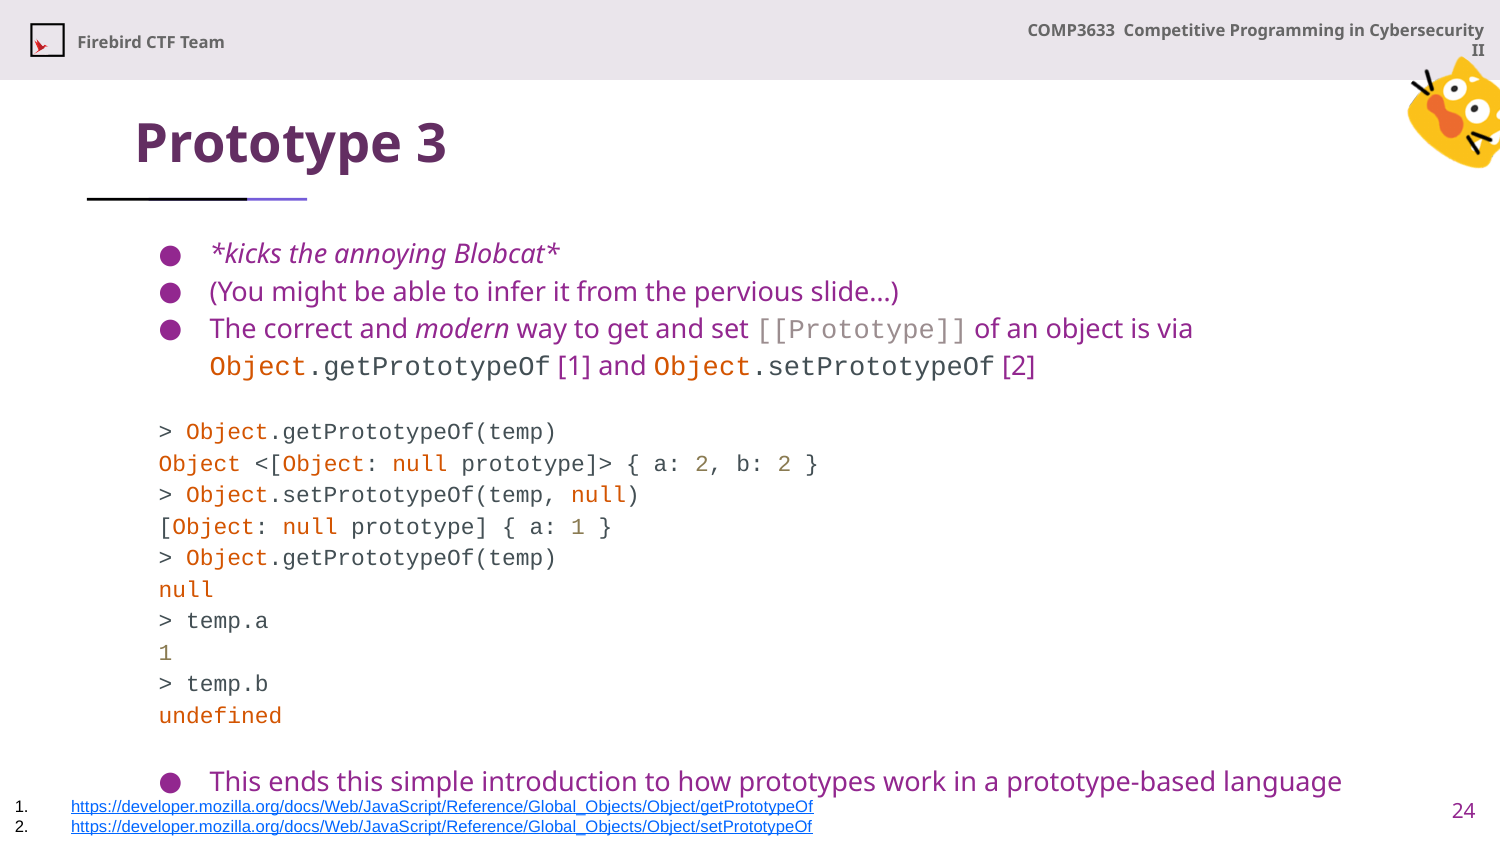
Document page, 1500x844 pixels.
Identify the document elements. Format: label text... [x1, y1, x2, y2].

slide_number 24 [1400, 779, 1491, 844]
title Prototype 3 [119, 93, 1381, 182]
text_box https://developer.mozilla.org/docs/Web/JavaScript/Reference/Global_Objects/Object/getPrototypeOf https://developer.mozilla.org/docs/Web/JavaScript/Reference/Global_Objects/Object/setPrototypeOf [0, 788, 1056, 843]
picture [1386, 28, 1500, 183]
picture [26, 19, 69, 61]
list *kicks the annoying Blobcat* (You might be able to infer it from the pervious slide…) The correct and modern way to get and set [[Prototype]] of an object is via Object.getPrototypeOf [1] and Object.setPrototypeOf [2] > Object.getPrototypeOf(temp) Object <[Object: null prototype]> { a: 2, b: 2 } > Object.setPrototypeOf(temp, null) [Object: null prototype] { a: 1 } > Object.getPrototypeOf(temp) null > temp.a 1 > temp.b undefined This ends this simple introduction to how prototypes work in a prototype-based language [119, 216, 1381, 780]
